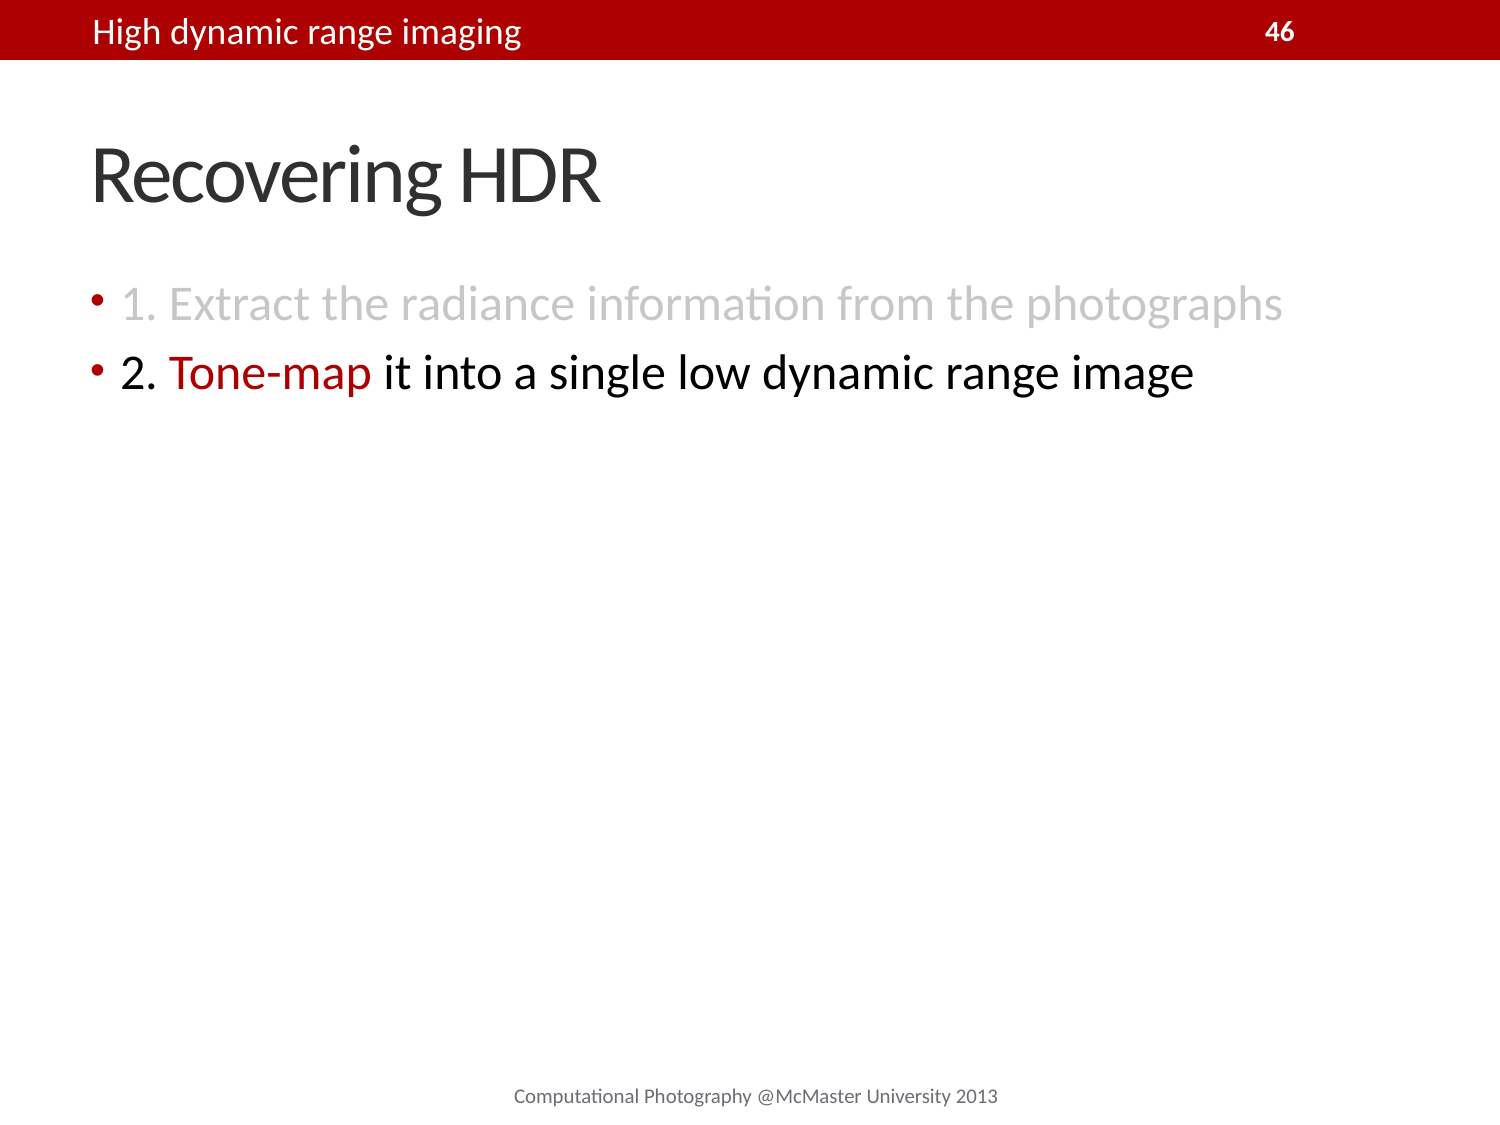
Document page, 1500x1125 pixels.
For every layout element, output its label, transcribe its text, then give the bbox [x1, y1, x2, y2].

list 1. Extract the radiance information from the photographs 2. Tone-map it into a single low dynamic range image [75, 262, 1425, 1063]
slide_number 46 [1250, 3, 1425, 57]
title Recovering HDR [75, 87, 1425, 250]
text_box High dynamic range imaging [77, 0, 538, 60]
